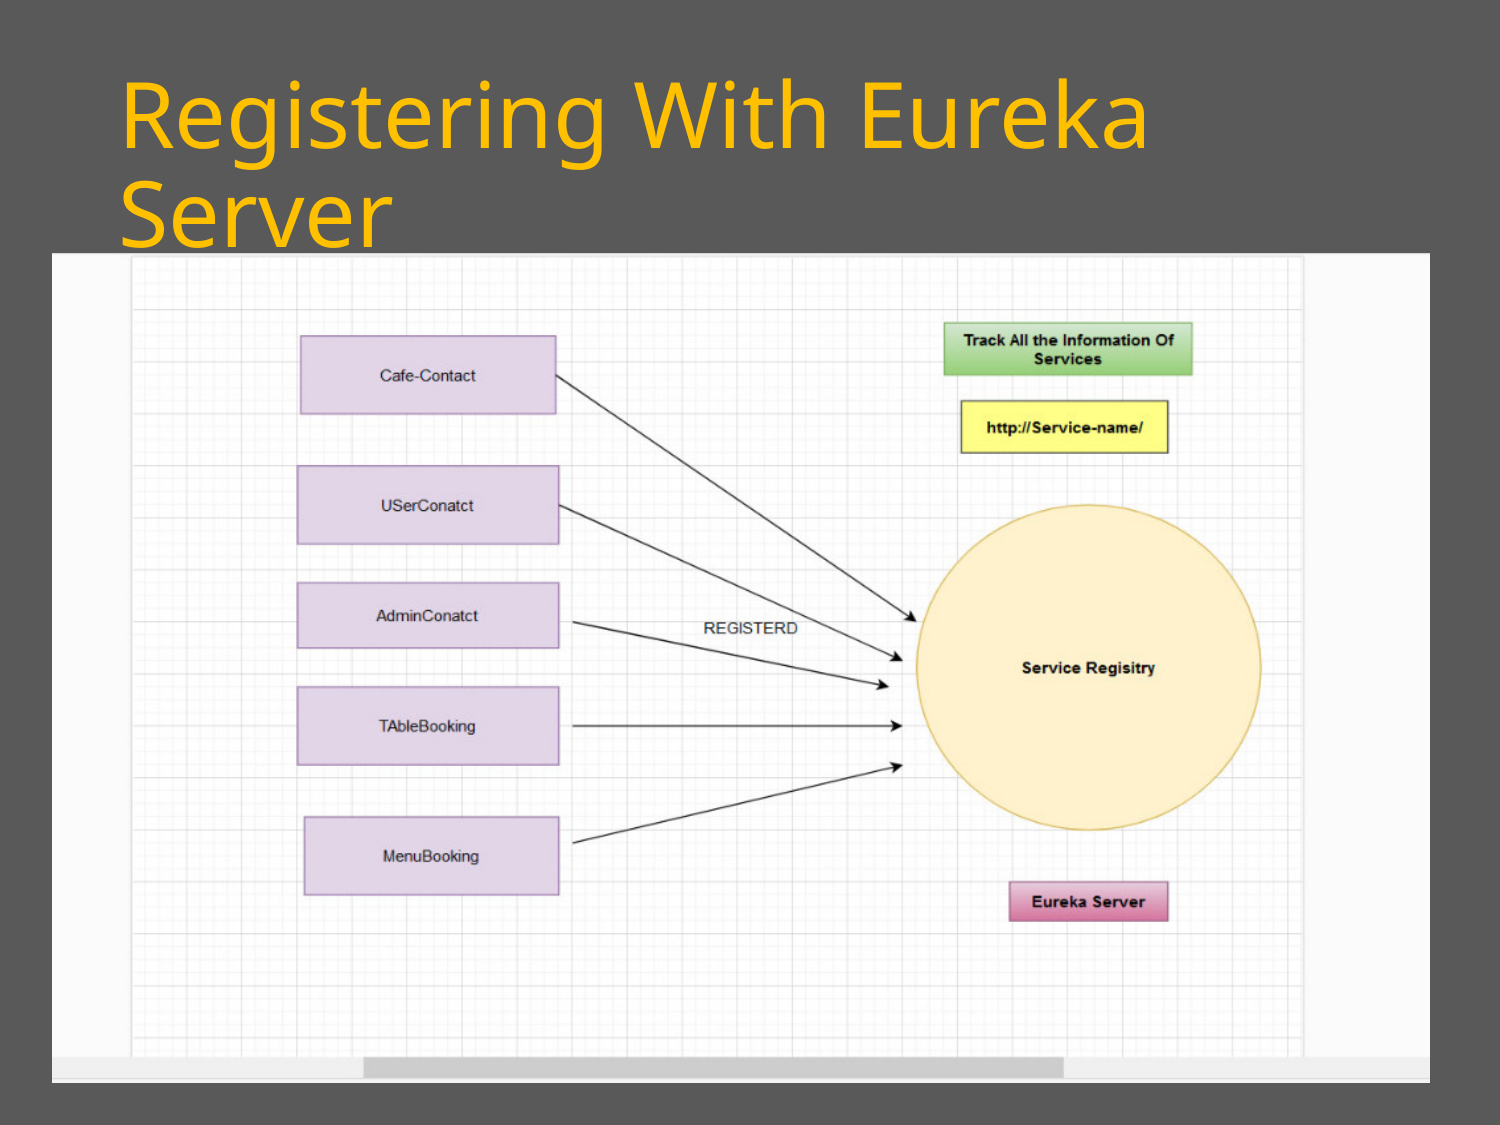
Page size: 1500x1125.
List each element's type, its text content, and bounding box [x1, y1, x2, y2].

title Registering With Eureka Server [103, 59, 1397, 253]
picture [52, 253, 1430, 1083]
